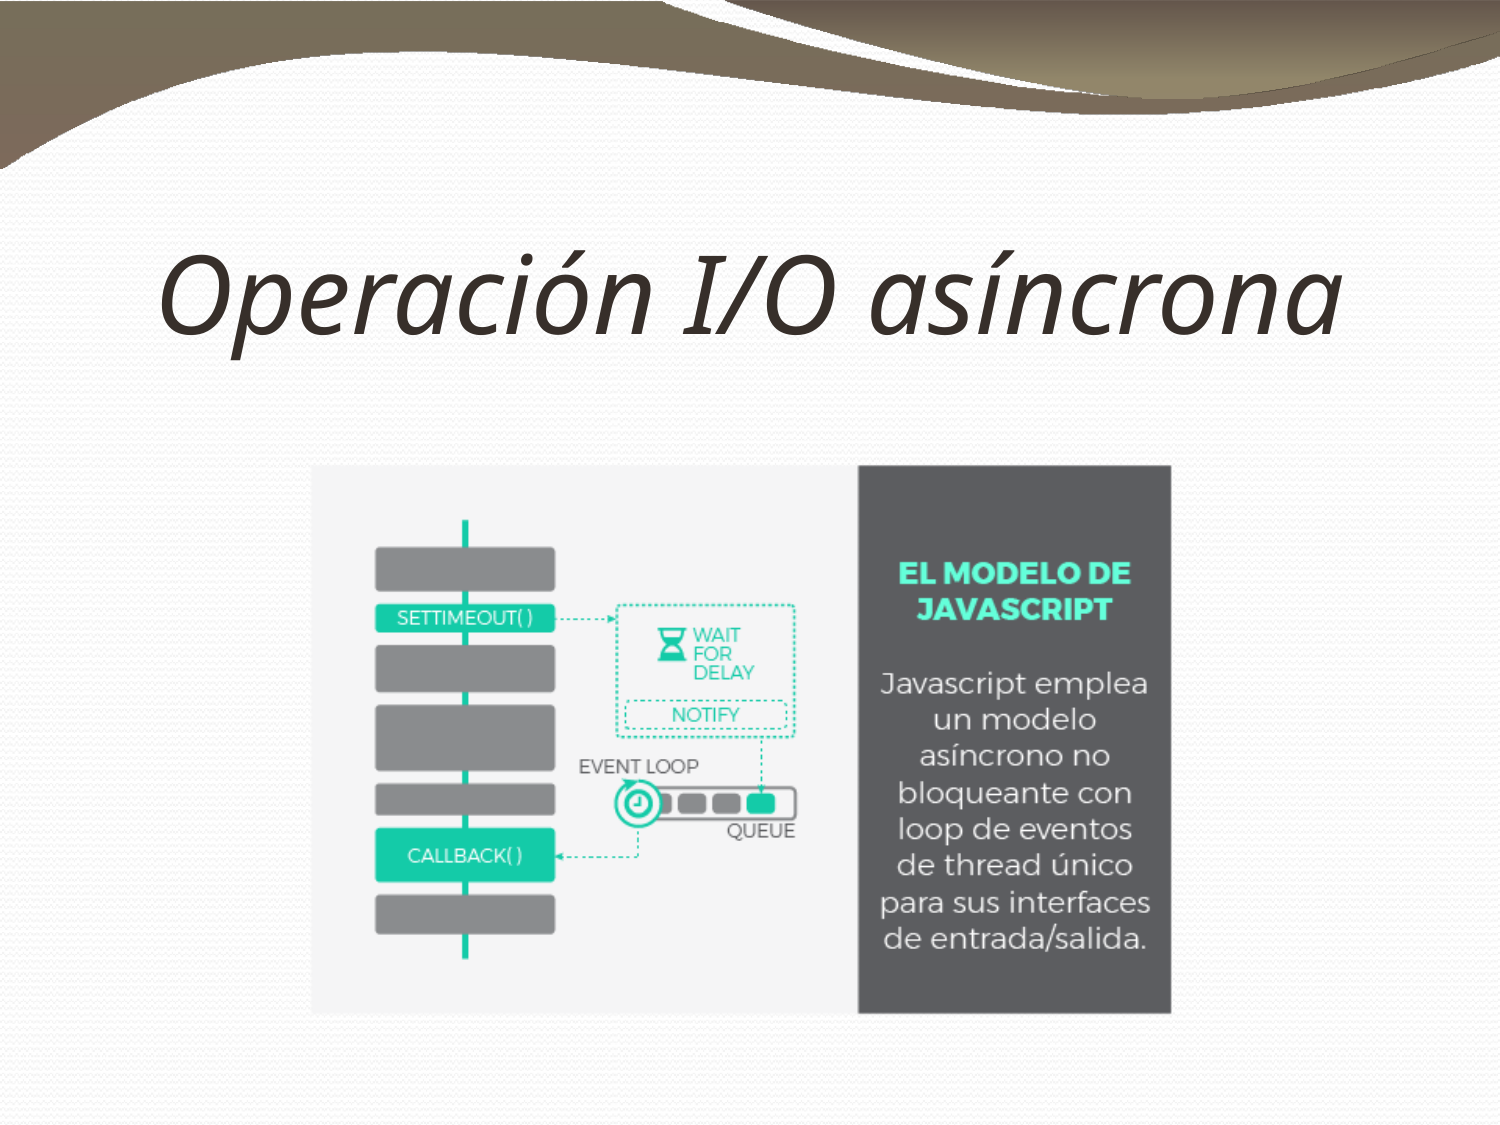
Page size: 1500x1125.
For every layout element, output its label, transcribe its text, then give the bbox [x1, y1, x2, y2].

picture [0, 0, 1500, 1125]
title Operación I/O asíncrona [112, 224, 1388, 358]
